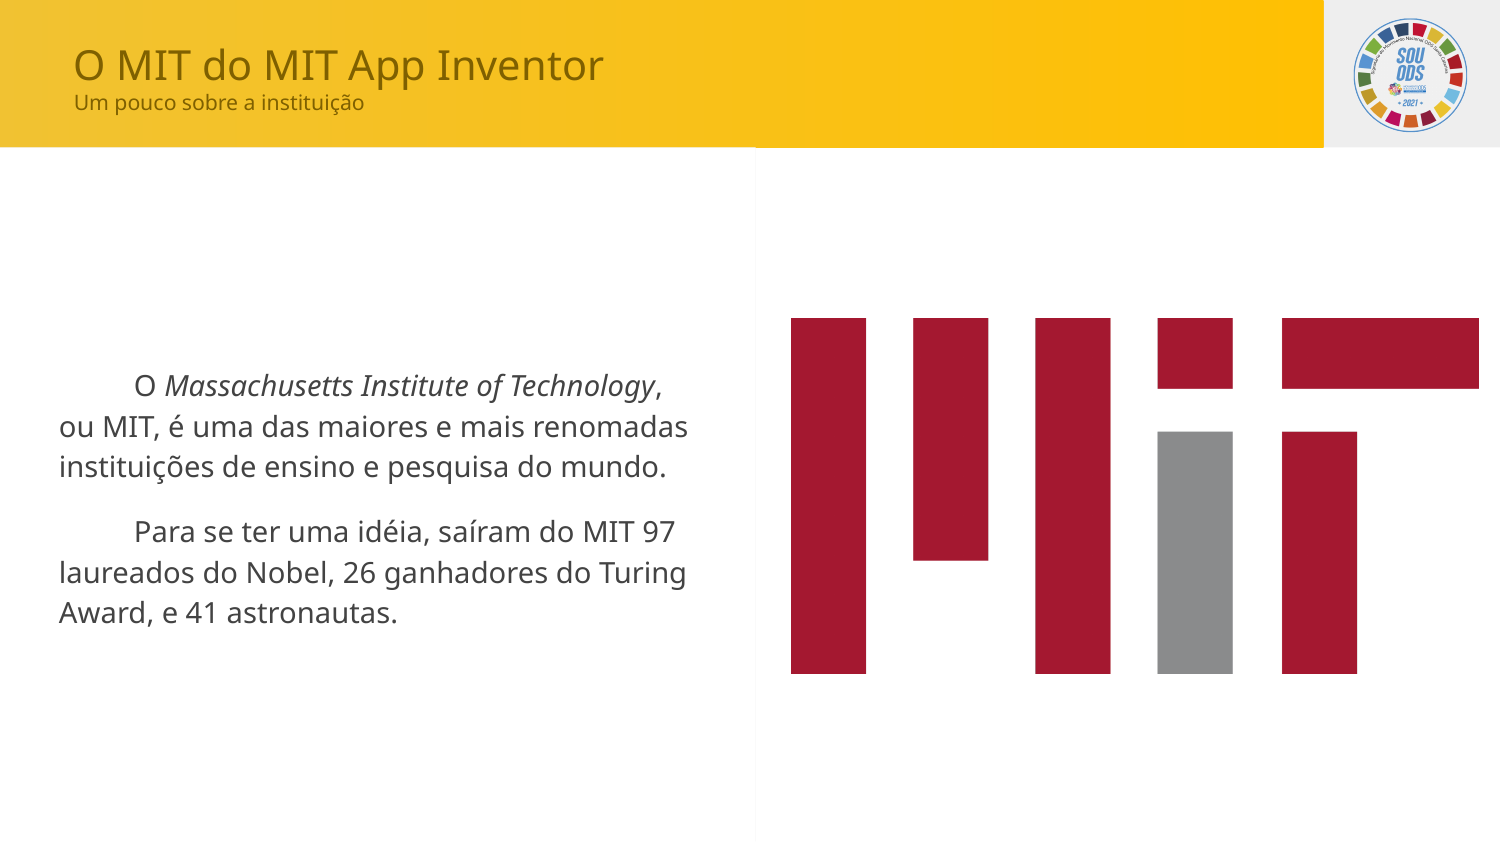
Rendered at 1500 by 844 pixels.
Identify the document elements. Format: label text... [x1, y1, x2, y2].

picture [1350, 12, 1474, 136]
picture [791, 317, 1479, 674]
title O MIT do MIT App Inventor [59, 23, 1324, 104]
subtitle Um pouco sobre a instituição [59, 104, 1324, 131]
list O Massachusetts Institute of Technology, ou MIT, é uma das maiores e mais renomadas instituições de ensino e pesquisa do mundo. Para se ter uma idéia, saíram do MIT 97 laureados do Nobel, 26 ganhadores do Turing Award, e 41 astronautas. [0, 147, 756, 844]
